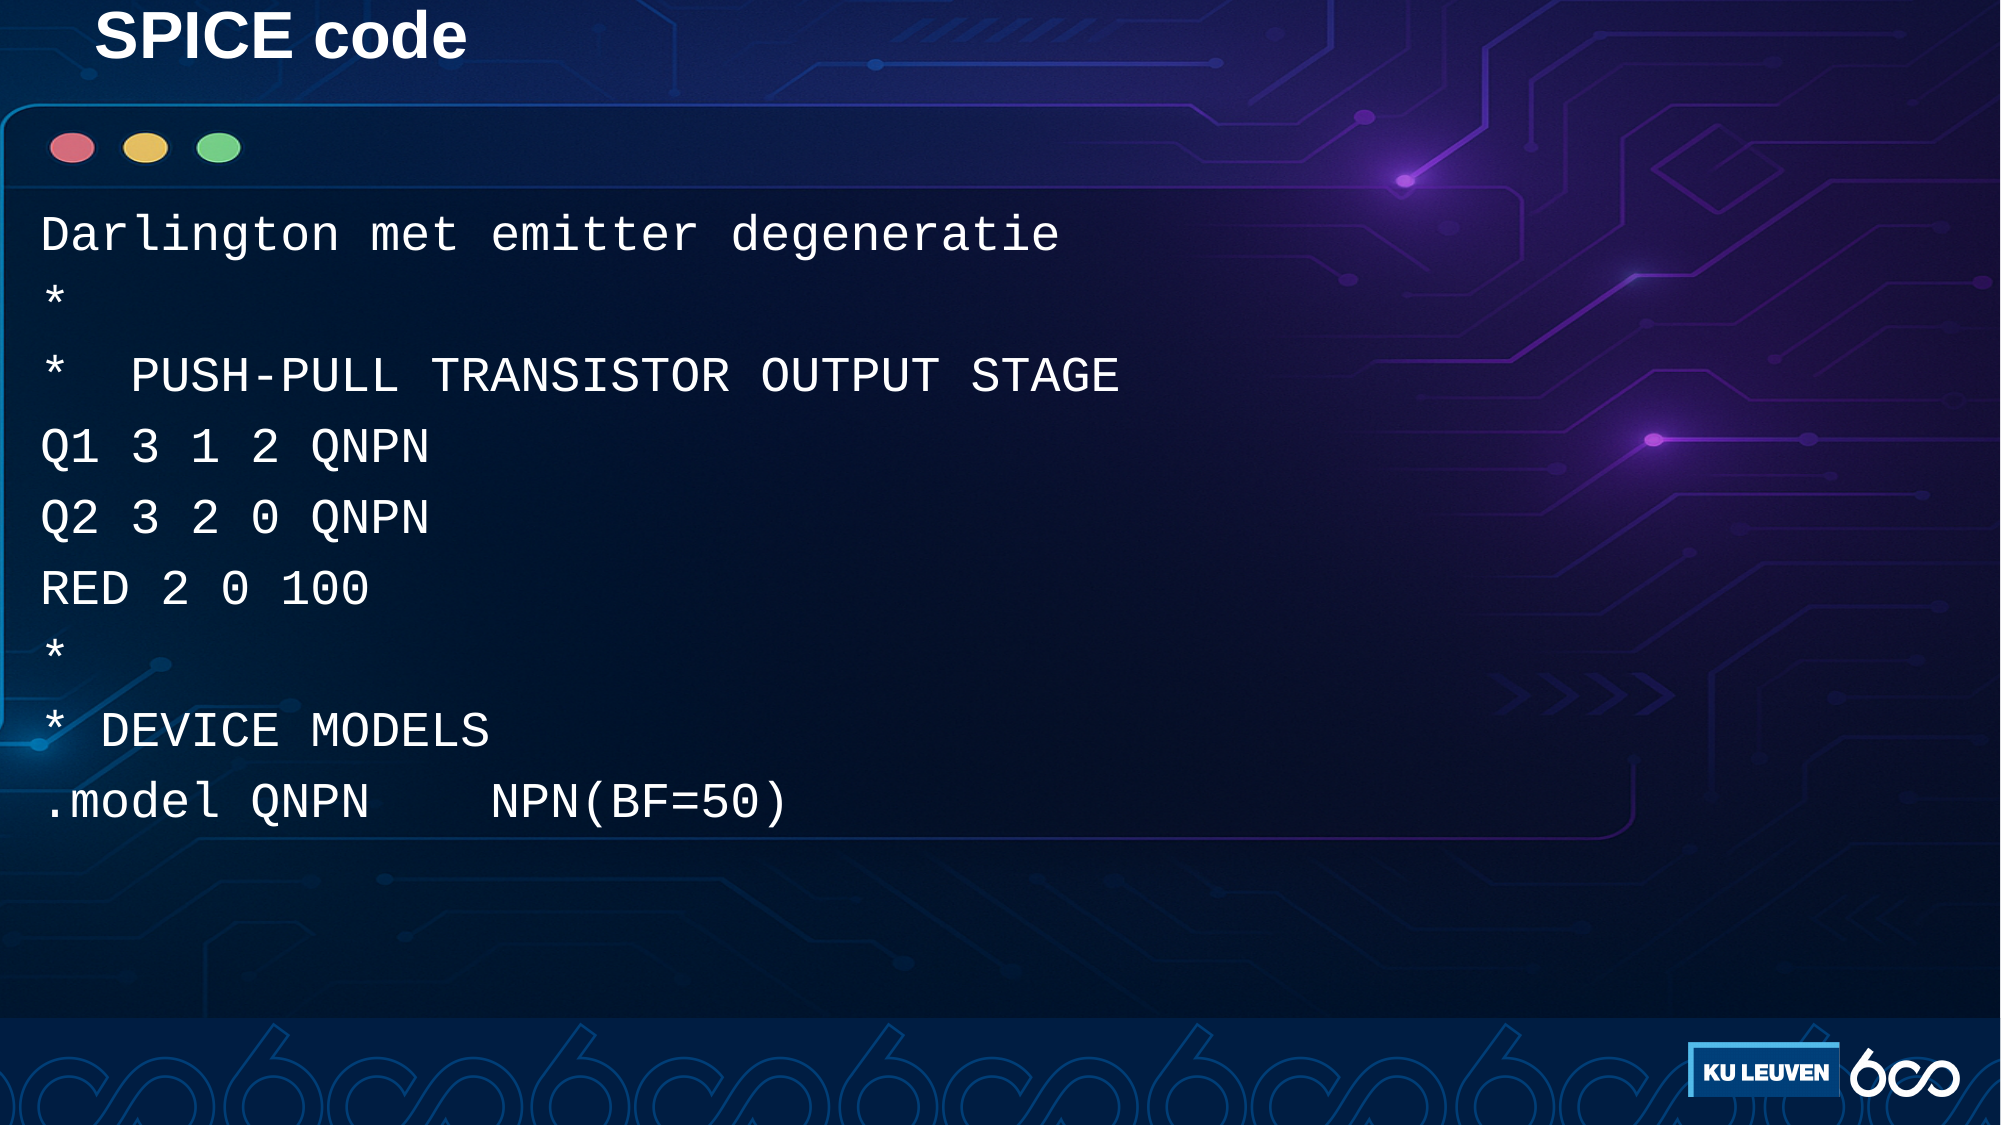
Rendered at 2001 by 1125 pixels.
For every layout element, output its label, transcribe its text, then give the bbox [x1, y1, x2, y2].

picture [0, 0, 2001, 1125]
title SPICE code [94, 0, 1906, 96]
list Darlington met emitter degeneratie * * PUSH-PULL TRANSISTOR OUTPUT STAGE Q1 3 1 2 QNPN Q2 3 2 0 QNPN RED 2 0 100 * * DEVICE MODELS .model QNPN NPN(BF=50) [40, 210, 1945, 982]
